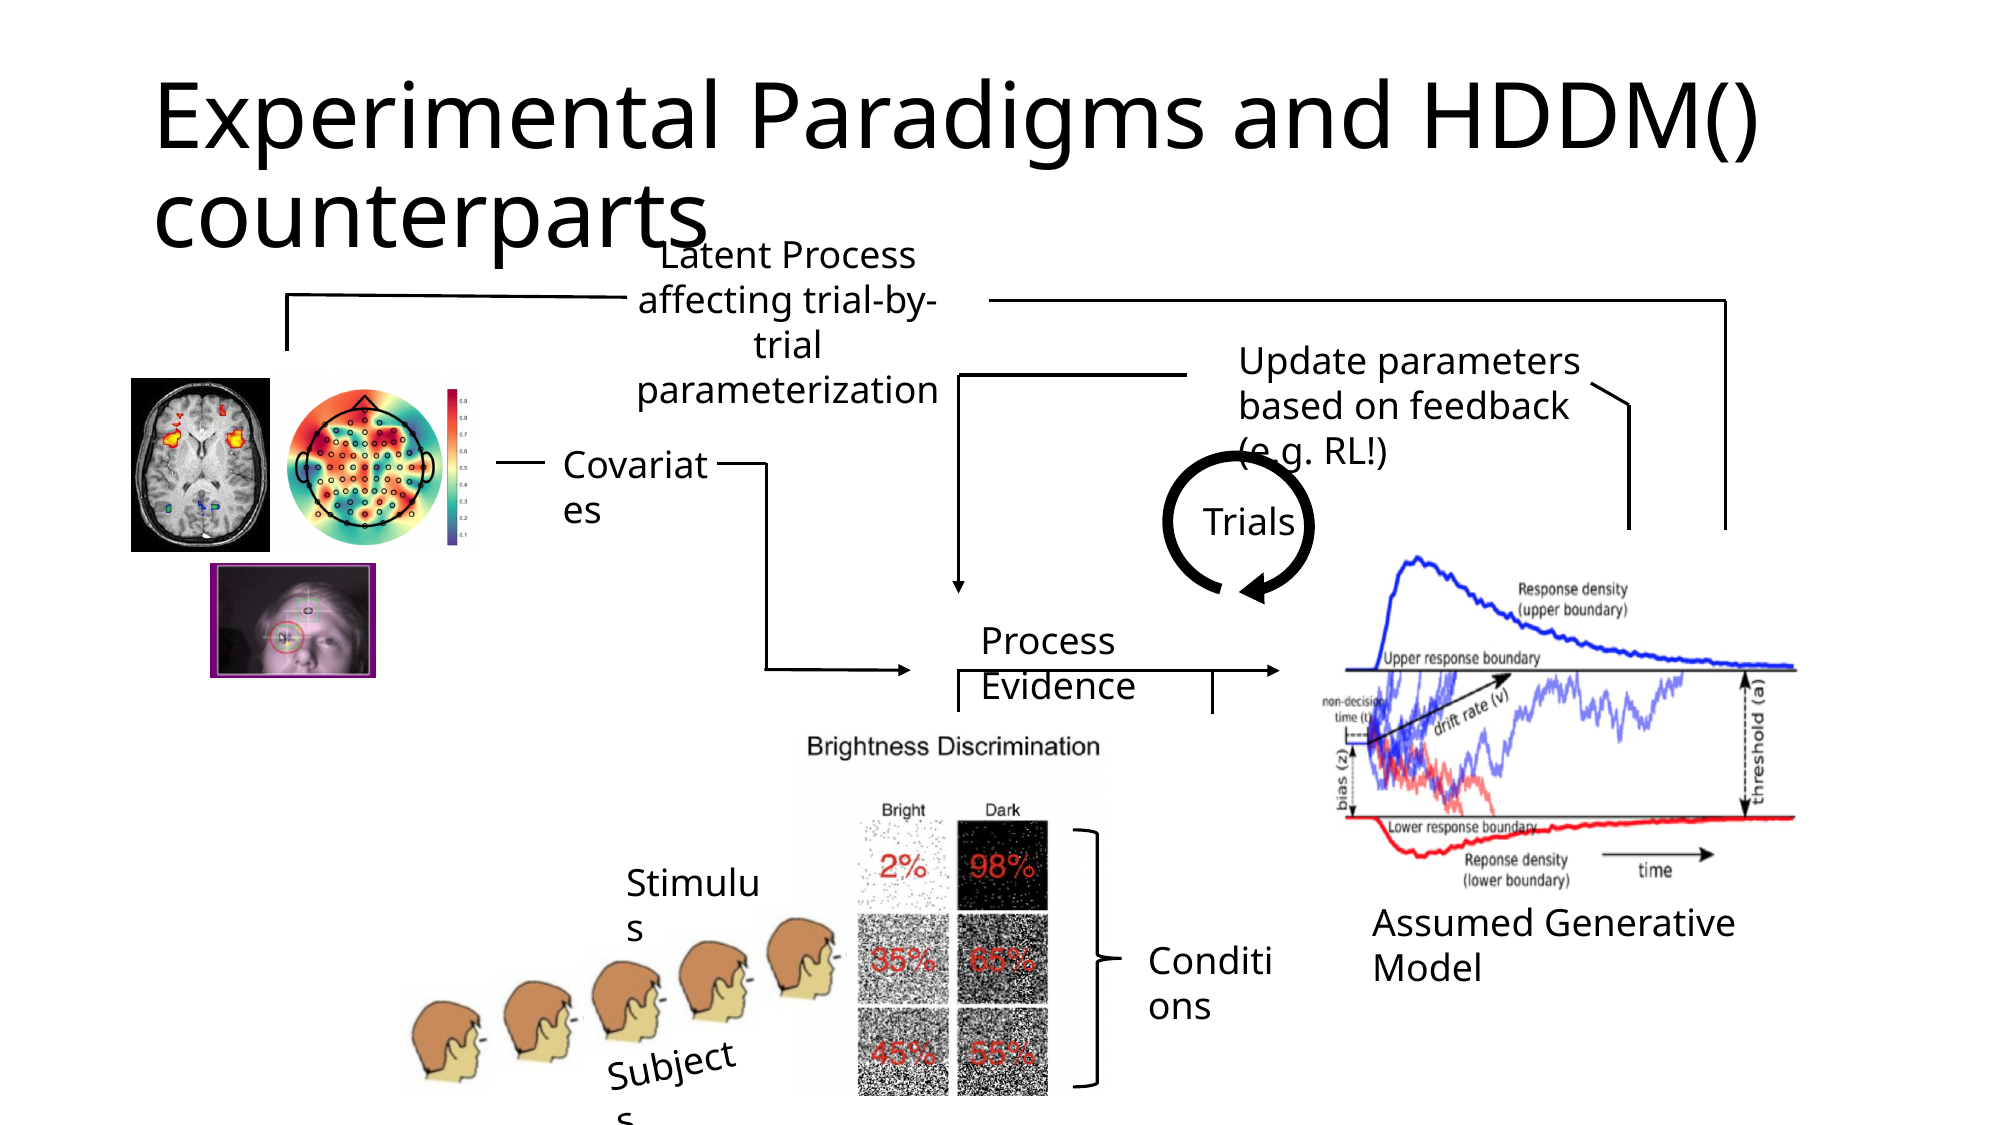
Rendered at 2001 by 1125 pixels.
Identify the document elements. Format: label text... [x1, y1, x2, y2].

text_box [1162, 450, 1305, 595]
text_box Subjects [587, 1032, 778, 1125]
text_box Covariates [547, 433, 744, 538]
text_box Assumed Generative Model [1357, 893, 1779, 997]
text_box Latent Process affecting trial-by-trial parameterization [605, 223, 971, 419]
picture [131, 373, 481, 553]
text_box Update parameters based on feedback (e.g. RL!) [1223, 329, 1629, 480]
picture [1321, 551, 1800, 893]
text_box Stimulus [611, 851, 785, 947]
text_box [1110, 956, 1122, 961]
picture [400, 719, 1110, 1112]
text_box Conditions [1133, 929, 1306, 1035]
text_box Process Evidence [965, 671, 1278, 715]
text_box Trials [1188, 490, 1318, 551]
text_box [1238, 551, 1311, 605]
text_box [288, 294, 628, 298]
text_box Process Evidence [965, 609, 1278, 670]
picture [210, 562, 376, 678]
title Experimental Paradigms and HDDM() counterparts [137, 59, 1863, 278]
